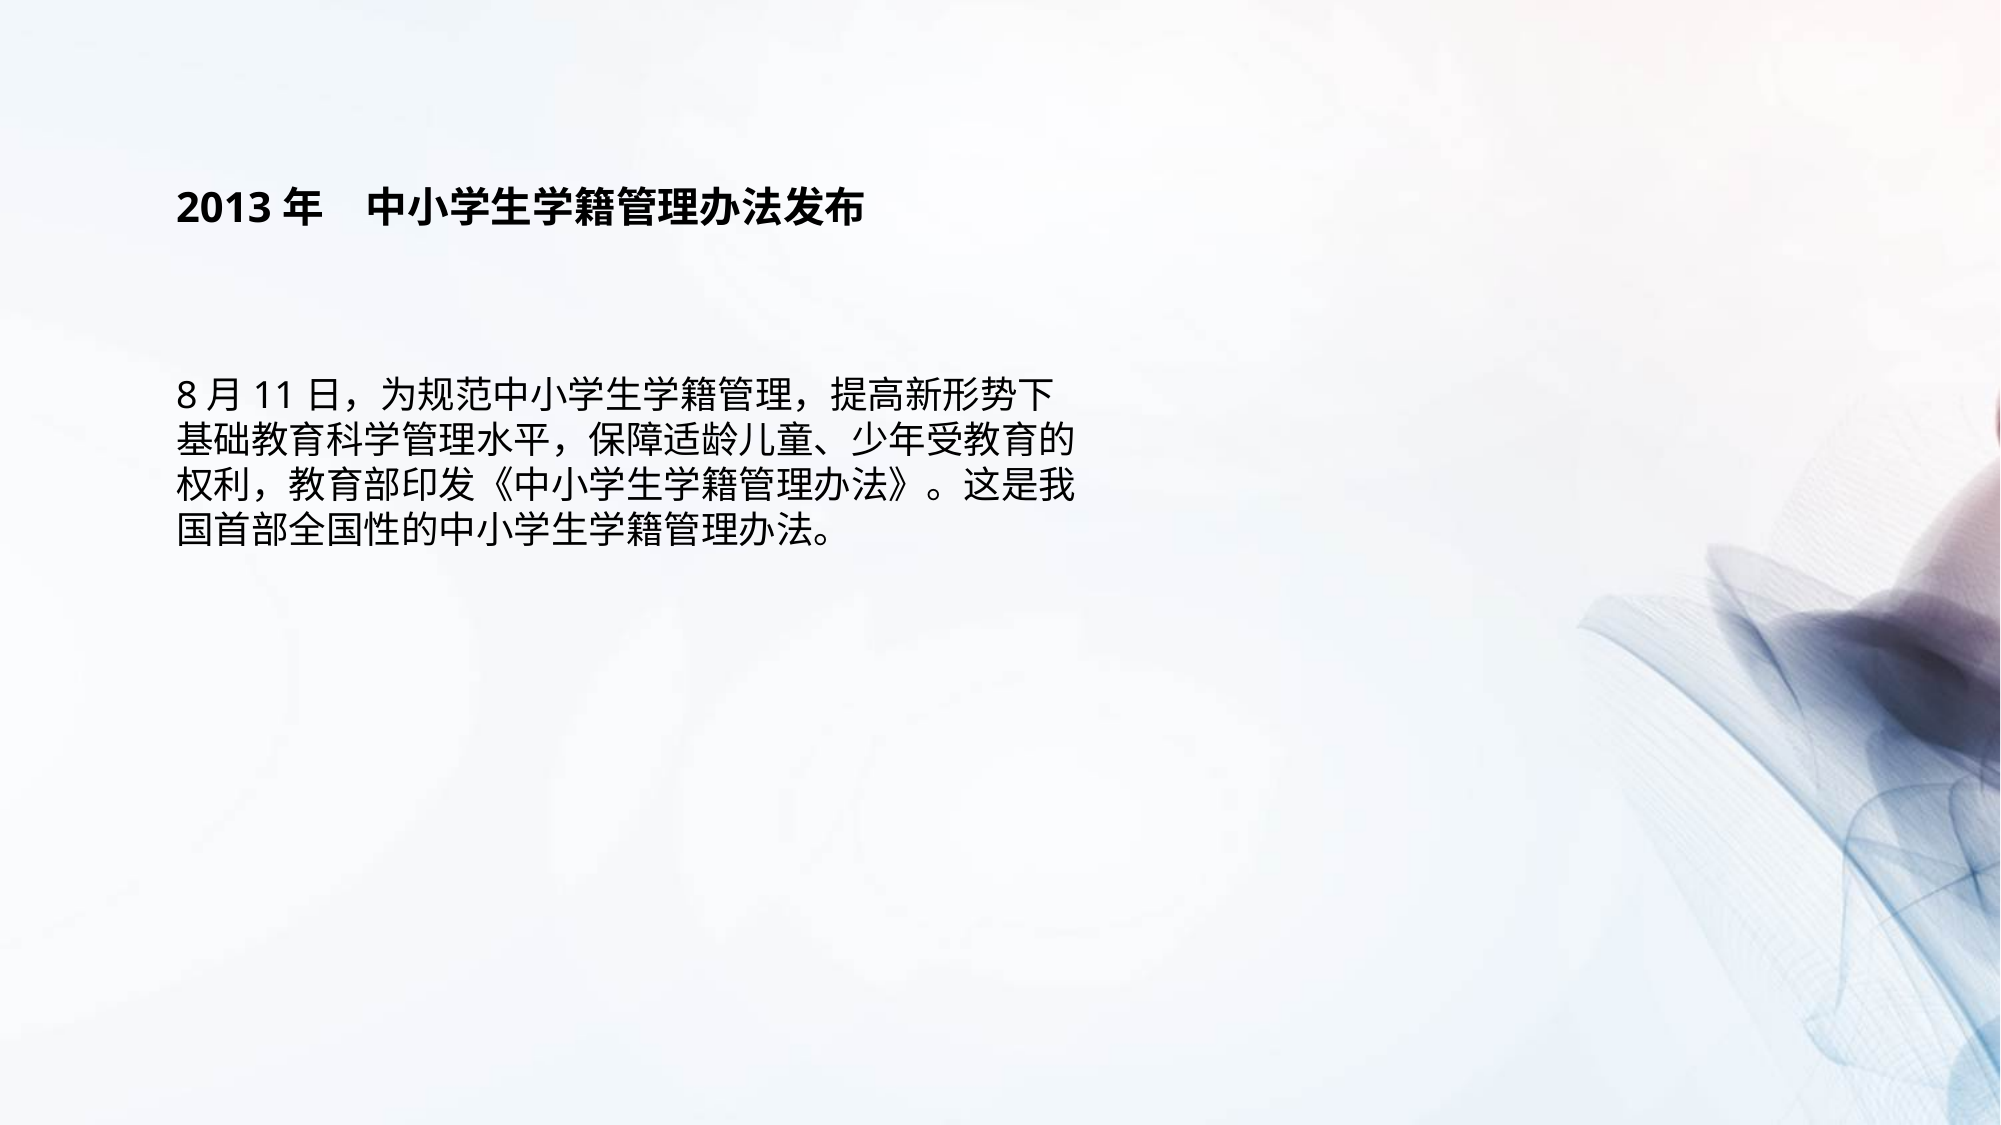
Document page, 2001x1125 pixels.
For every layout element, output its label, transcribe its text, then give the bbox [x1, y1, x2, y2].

picture [0, 0, 2001, 1125]
text_box 8月11日，为规范中小学生学籍管理，提高新形势下基础教育科学管理水平，保障适龄儿童、少年受教育的权利，教育部印发《中小学生学籍管理办法》。这是我国首部全国性的中小学生学籍管理办法。 [161, 363, 1098, 558]
text_box 2013年 中小学生学籍管理办法发布 [161, 173, 1016, 239]
